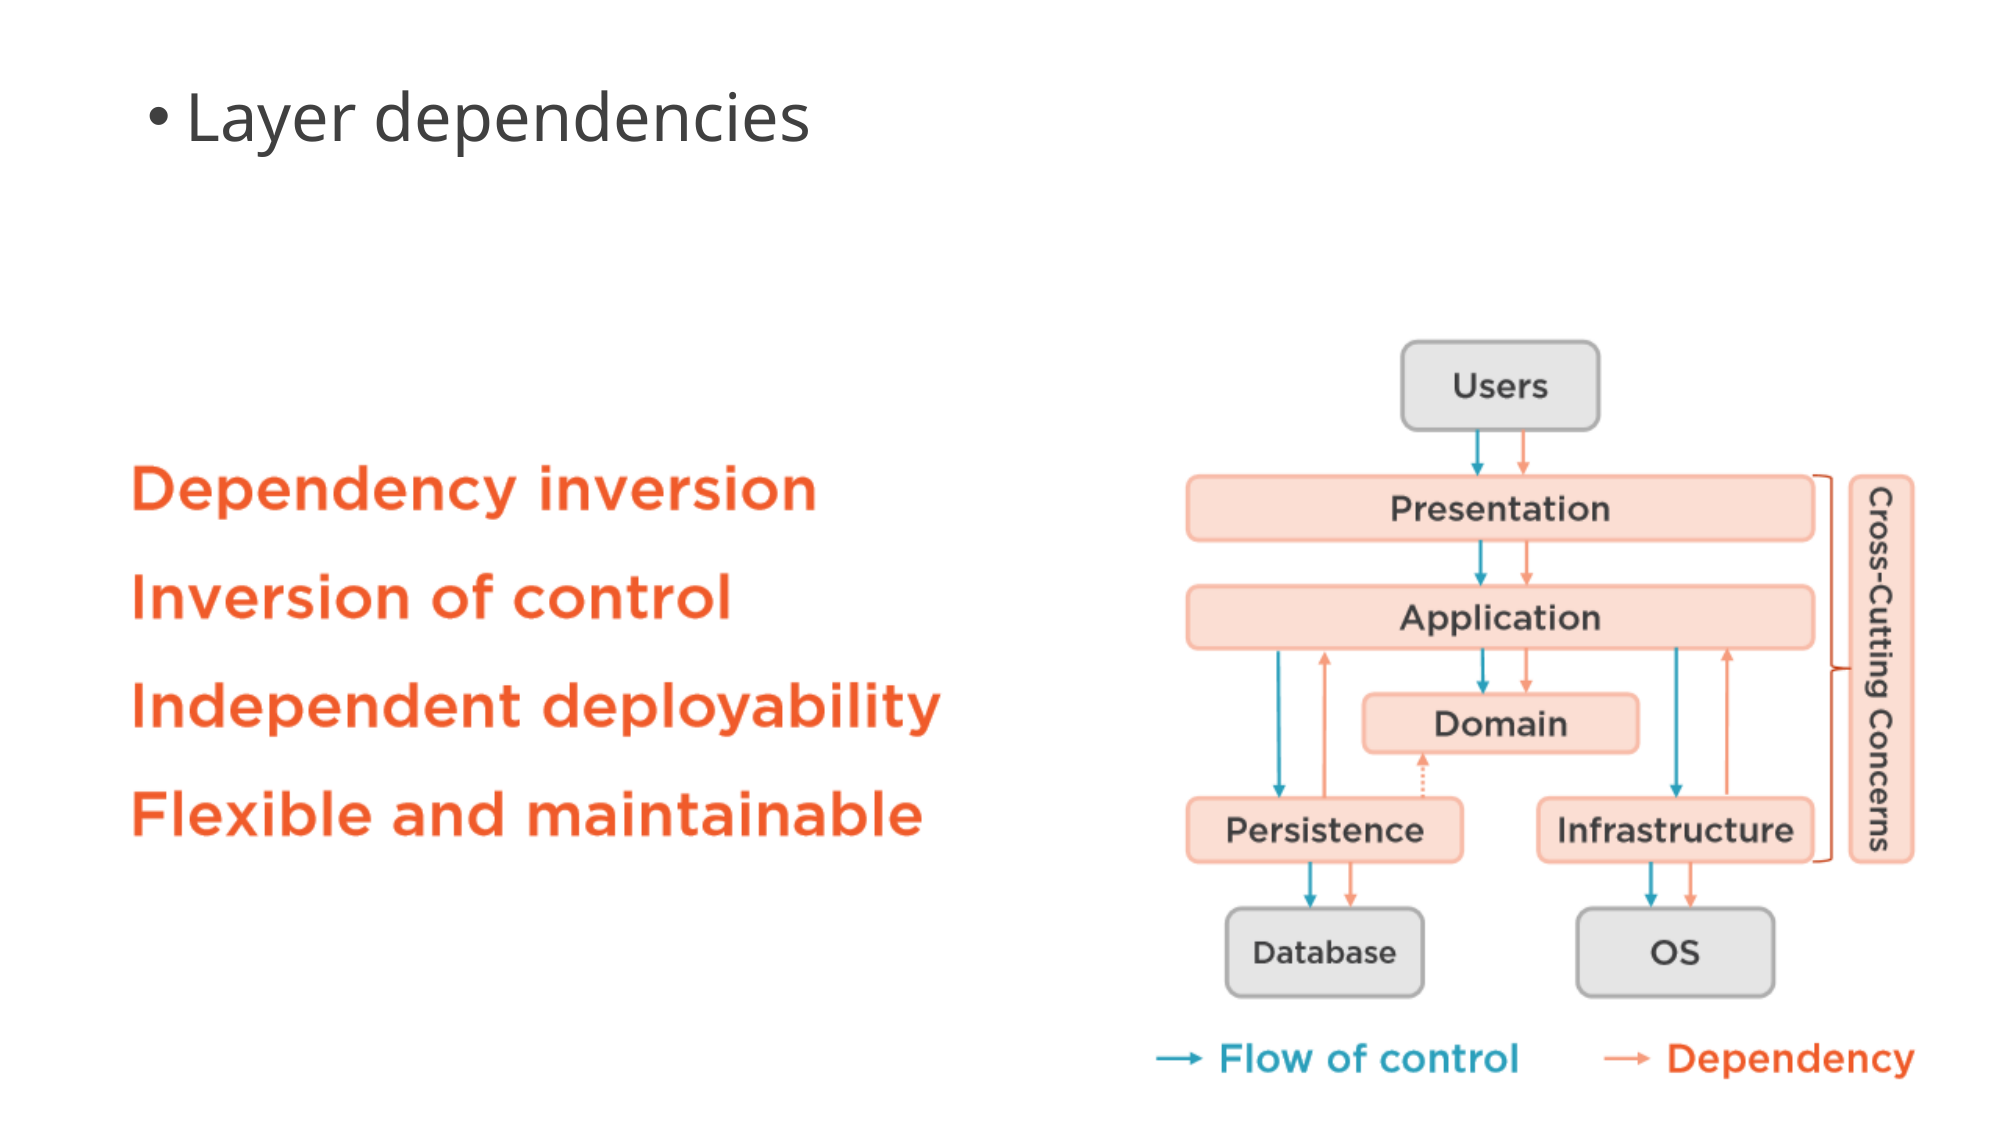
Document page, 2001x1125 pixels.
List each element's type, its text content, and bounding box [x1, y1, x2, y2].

picture [43, 194, 1971, 1110]
list Layer dependencies [123, 68, 1876, 154]
